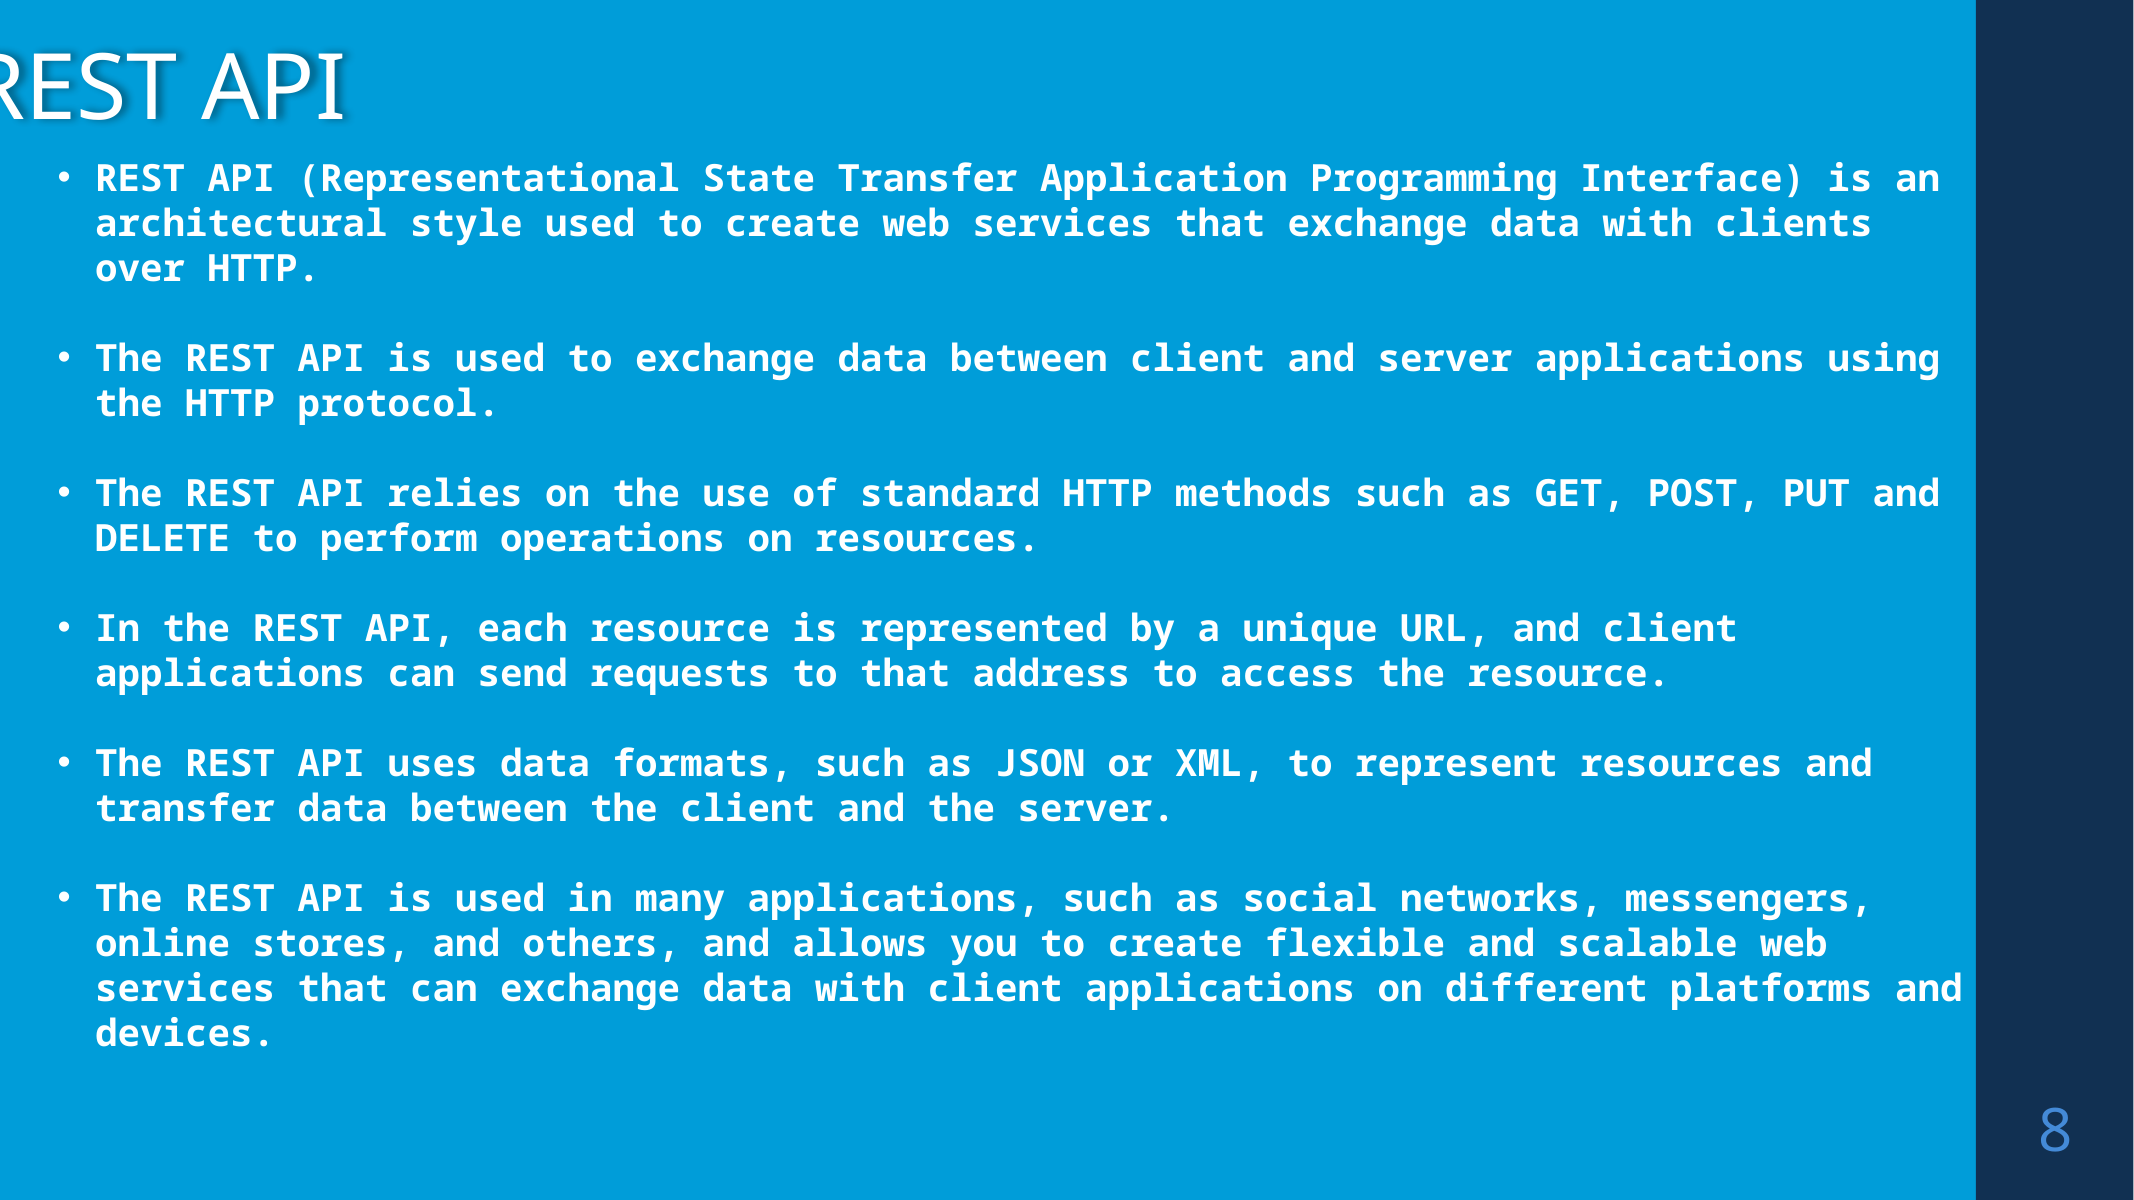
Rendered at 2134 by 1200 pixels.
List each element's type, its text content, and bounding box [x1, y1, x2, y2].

text_box REST API [0, 20, 362, 145]
text_box REST API (Representational State Transfer Application Programming Interface) is an architectural style used to create web services that exchange data with clients over HTTP. The REST API is used to exchange data between client and server applications using the HTTP protocol. The REST API relies on the use of standard HTTP methods such as GET, POST, PUT and DELETE to perform operations on resources. In the REST API, each resource is represented by a unique URL, and client applications can send requests to that address to access the resource. The REST API uses data formats, such as JSON or XML, to represent resources and transfer data between the client and the server. The REST API is used in many applications, such as social networks, messengers, online stores, and others, and allows you to create flexible and scalable web services that can exchange data with client applications on different platforms and devices. [42, 146, 1991, 1062]
slide_number 8 [1975, 1080, 2134, 1184]
